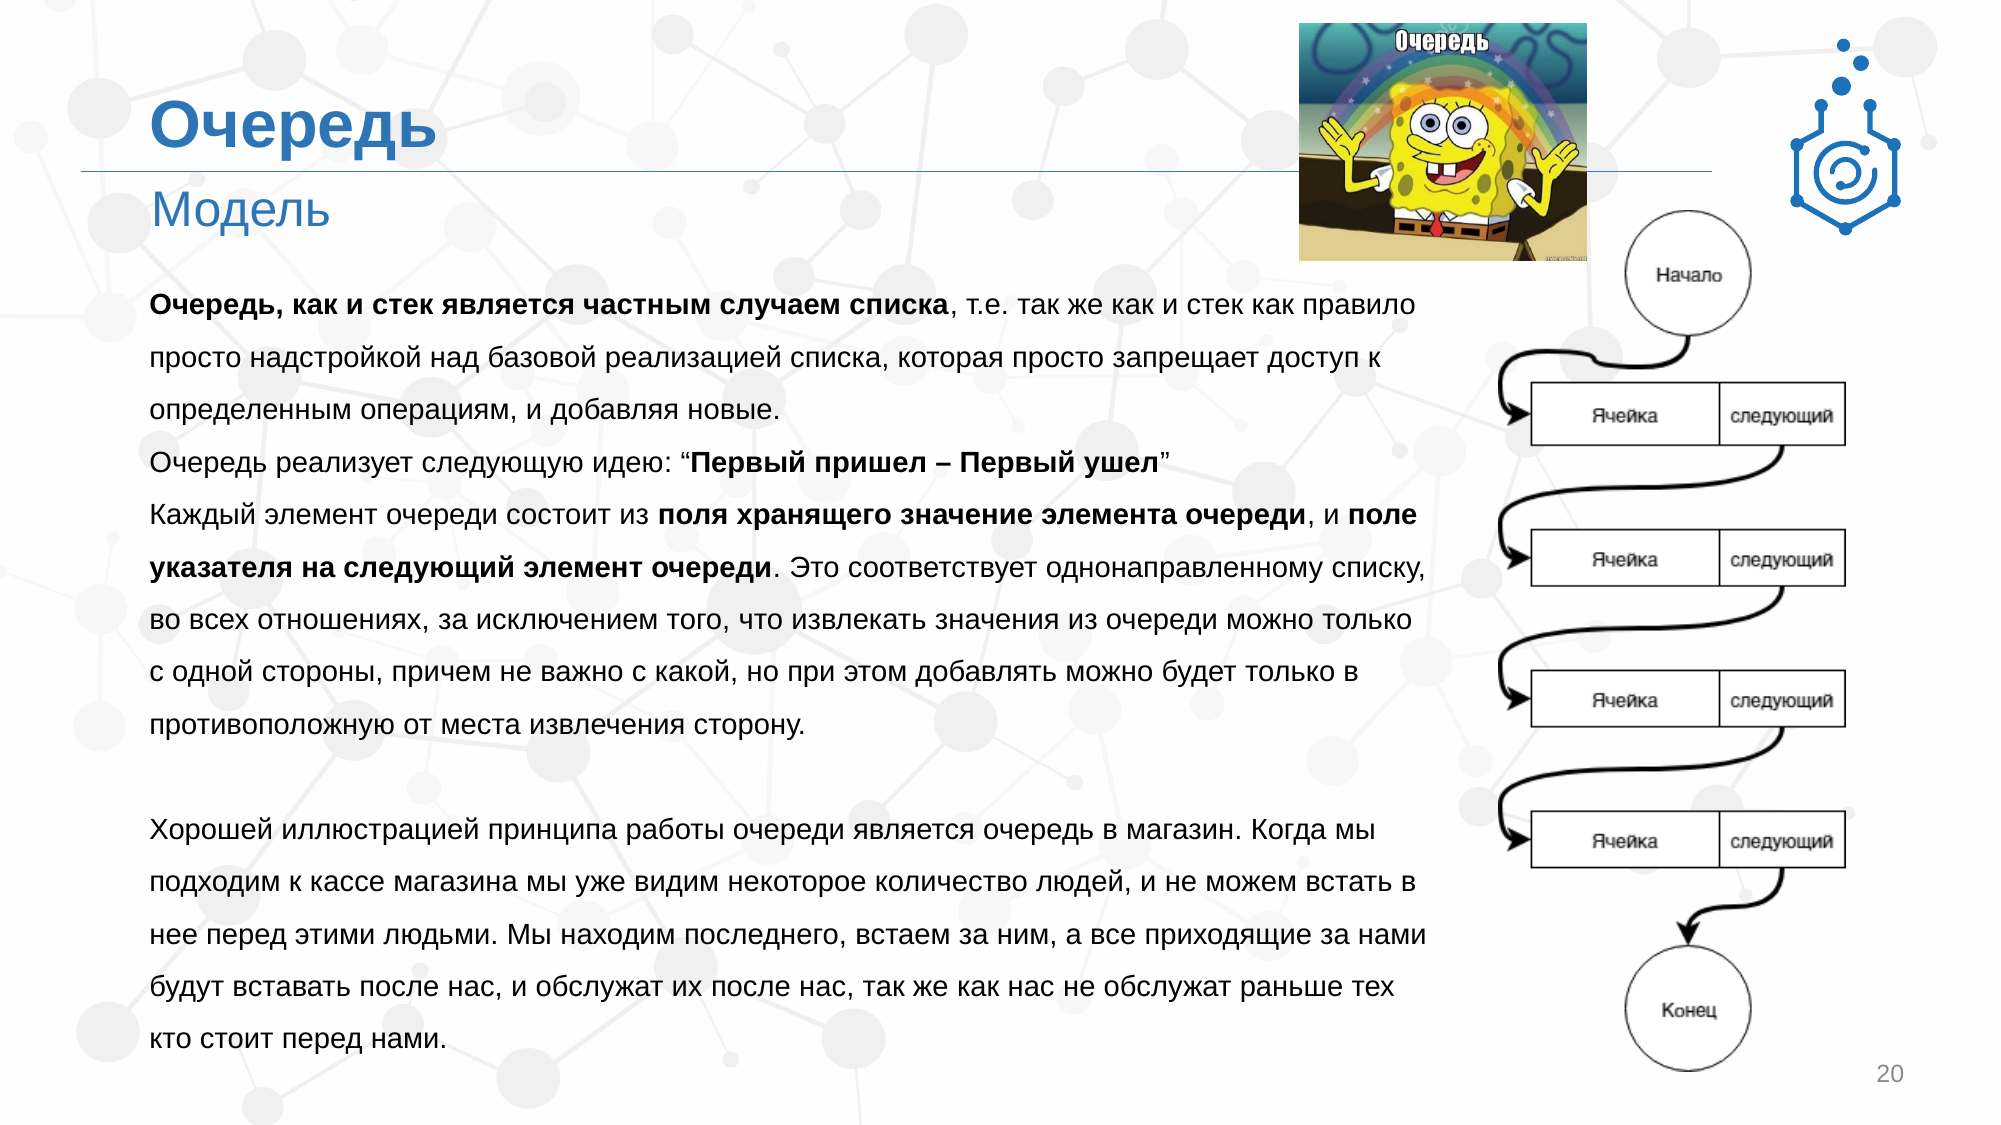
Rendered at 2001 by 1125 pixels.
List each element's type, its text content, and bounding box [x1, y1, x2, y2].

text_box Очередь [134, 78, 1299, 162]
picture [0, 0, 2001, 1125]
text_box Модель [136, 180, 1299, 245]
text_box Очередь, как и стек является частным случаем списка, т.е. так же как и стек как правило просто надстройкой над базовой реализацией списка, которая просто запрещает доступ к определенным операциям, и добавляя новые. Очередь реализует следующую идею: “Первый пришел – Первый ушел” Каждый элемент очереди состоит из поля хранящего значение элемента очереди, и поле указателя на следующий элемент очереди. Это соответствует однонаправленному списку, во всех отношениях, за исключением того, что извлекать значения из очереди можно только с одной стороны, причем не важно с какой, но при этом добавлять можно будет только в противоположную от места извлечения сторону. Хорошей иллюстрацией принципа работы очереди является очередь в магазин. Когда мы подходим к кассе магазина мы уже видим некоторое количество людей, и не можем встать в нее перед этими людьми. Мы находим последнего, встаем за ним, а все приходящие за нами будут вставать после нас, и обслужат их после нас, так же как нас не обслужат раньше тех кто стоит перед нами. [134, 260, 1444, 1063]
slide_number 20 [1724, 1042, 1920, 1103]
